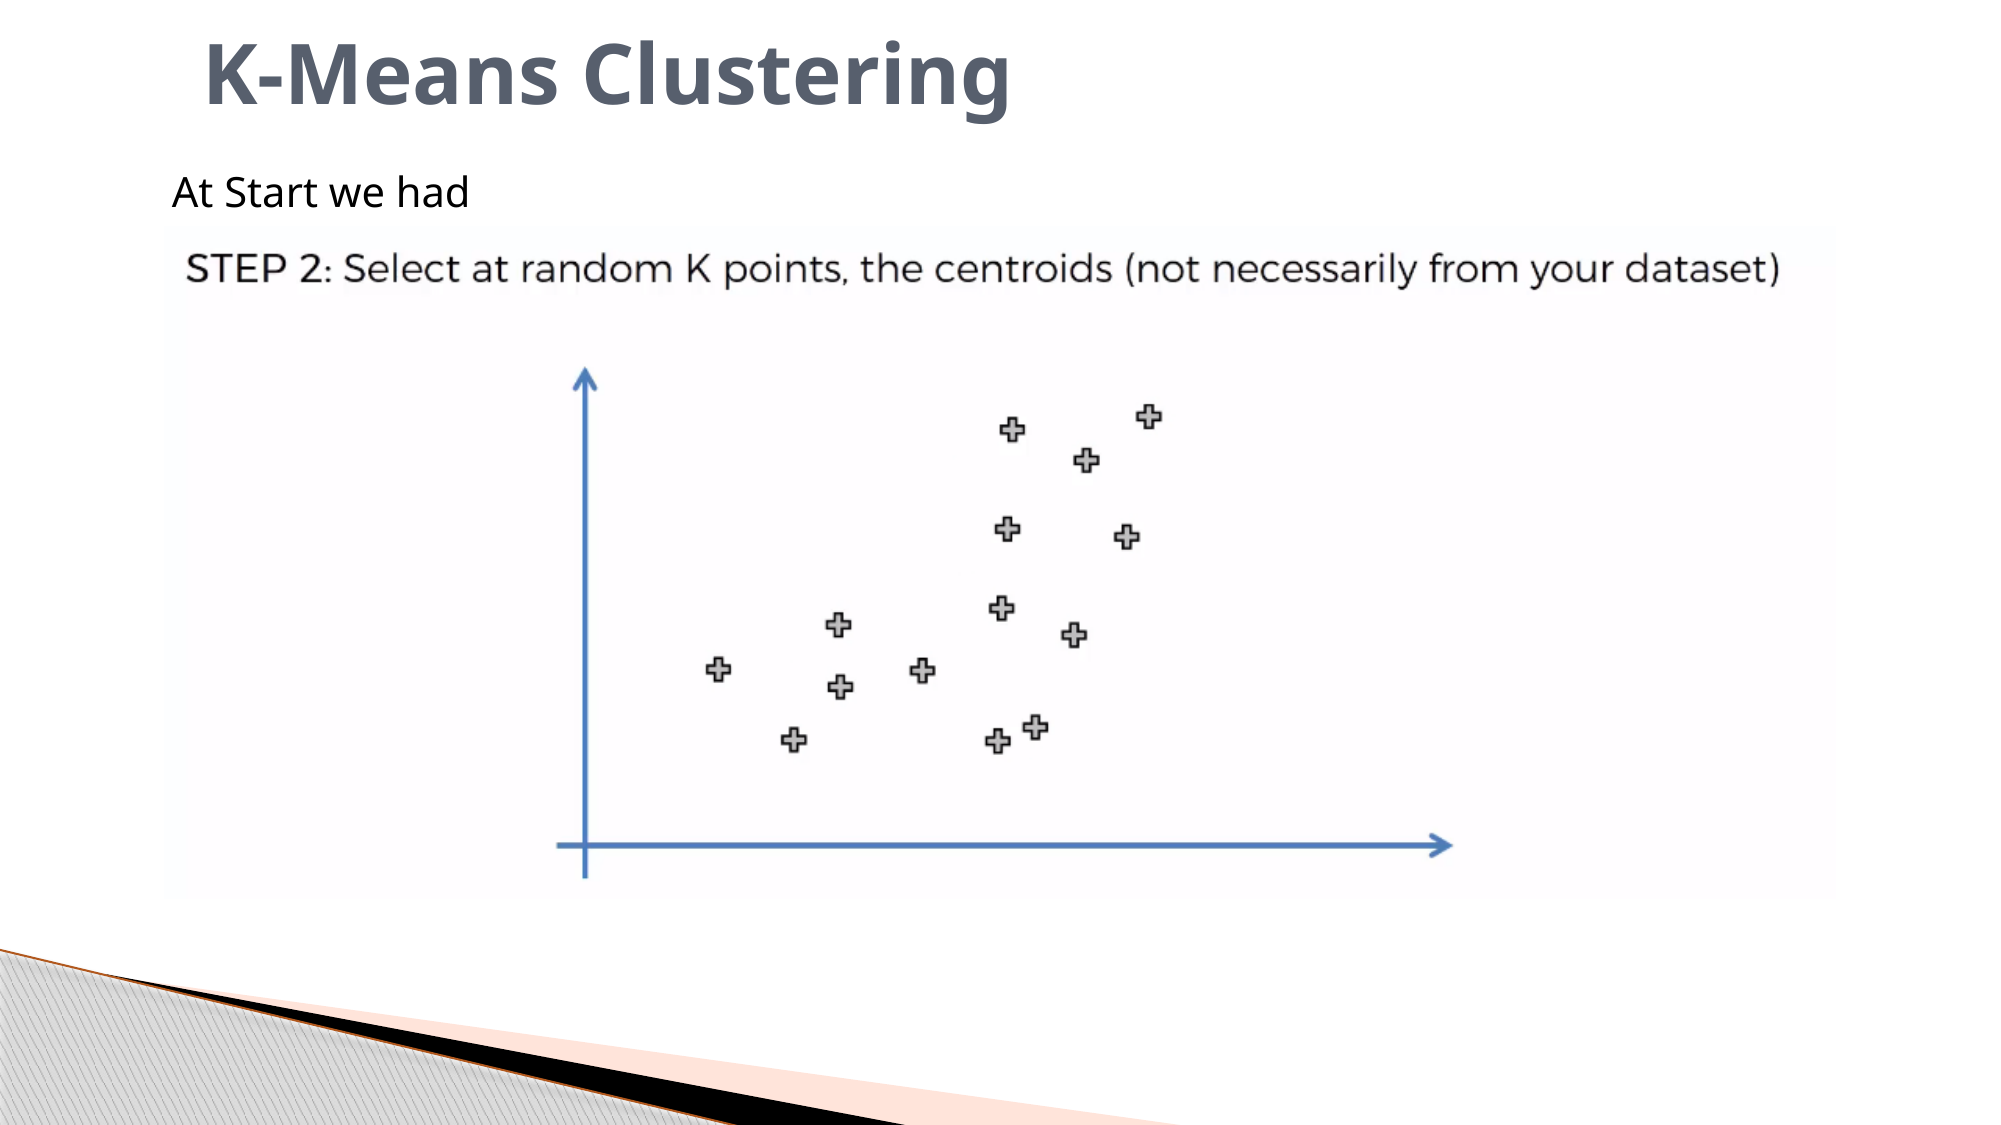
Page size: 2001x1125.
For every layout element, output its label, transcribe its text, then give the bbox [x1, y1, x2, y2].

text_box At Start we had [157, 158, 1813, 224]
title K-Means Clustering [187, 13, 1813, 129]
picture [163, 226, 1837, 899]
